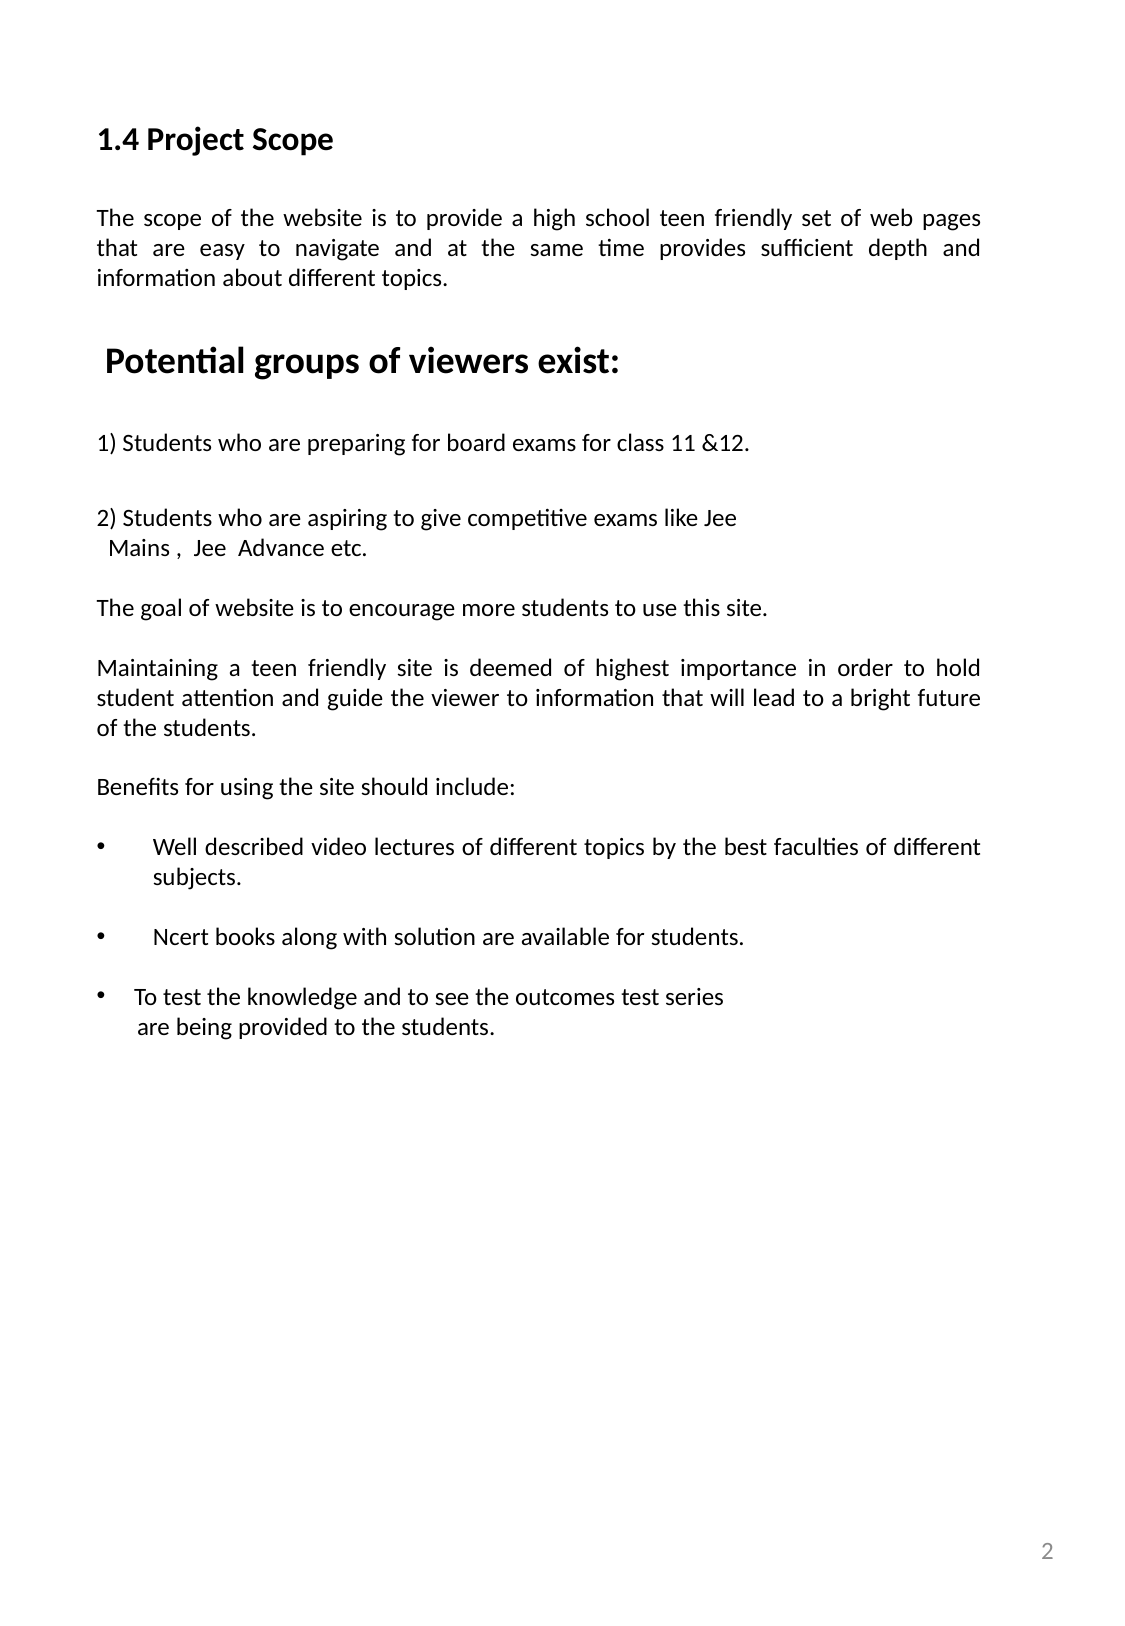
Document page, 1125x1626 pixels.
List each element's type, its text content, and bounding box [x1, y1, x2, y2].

text_box 1.4 Project Scope The scope of the website is to provide a high school teen friendly set of web pages that are easy to navigate and at the same time provides sufficient depth and information about different topics. Potential groups of viewers exist: 1) Students who are preparing for board exams for class 11 &12. 2) Students who are aspiring to give competitive exams like Jee Mains , Jee Advance etc. The goal of website is to encourage more students to use this site. Maintaining a teen friendly site is deemed of highest importance in order to hold student attention and guide the viewer to information that will lead to a bright future of the students. Benefits for using the site should include: Well described video lectures of different topics by the best faculties of different subjects. Ncert books along with solution are available for students. To test the knowledge and to see the outcomes test series are being provided to the students. [81, 109, 996, 1093]
slide_number 2 [806, 1506, 1069, 1593]
